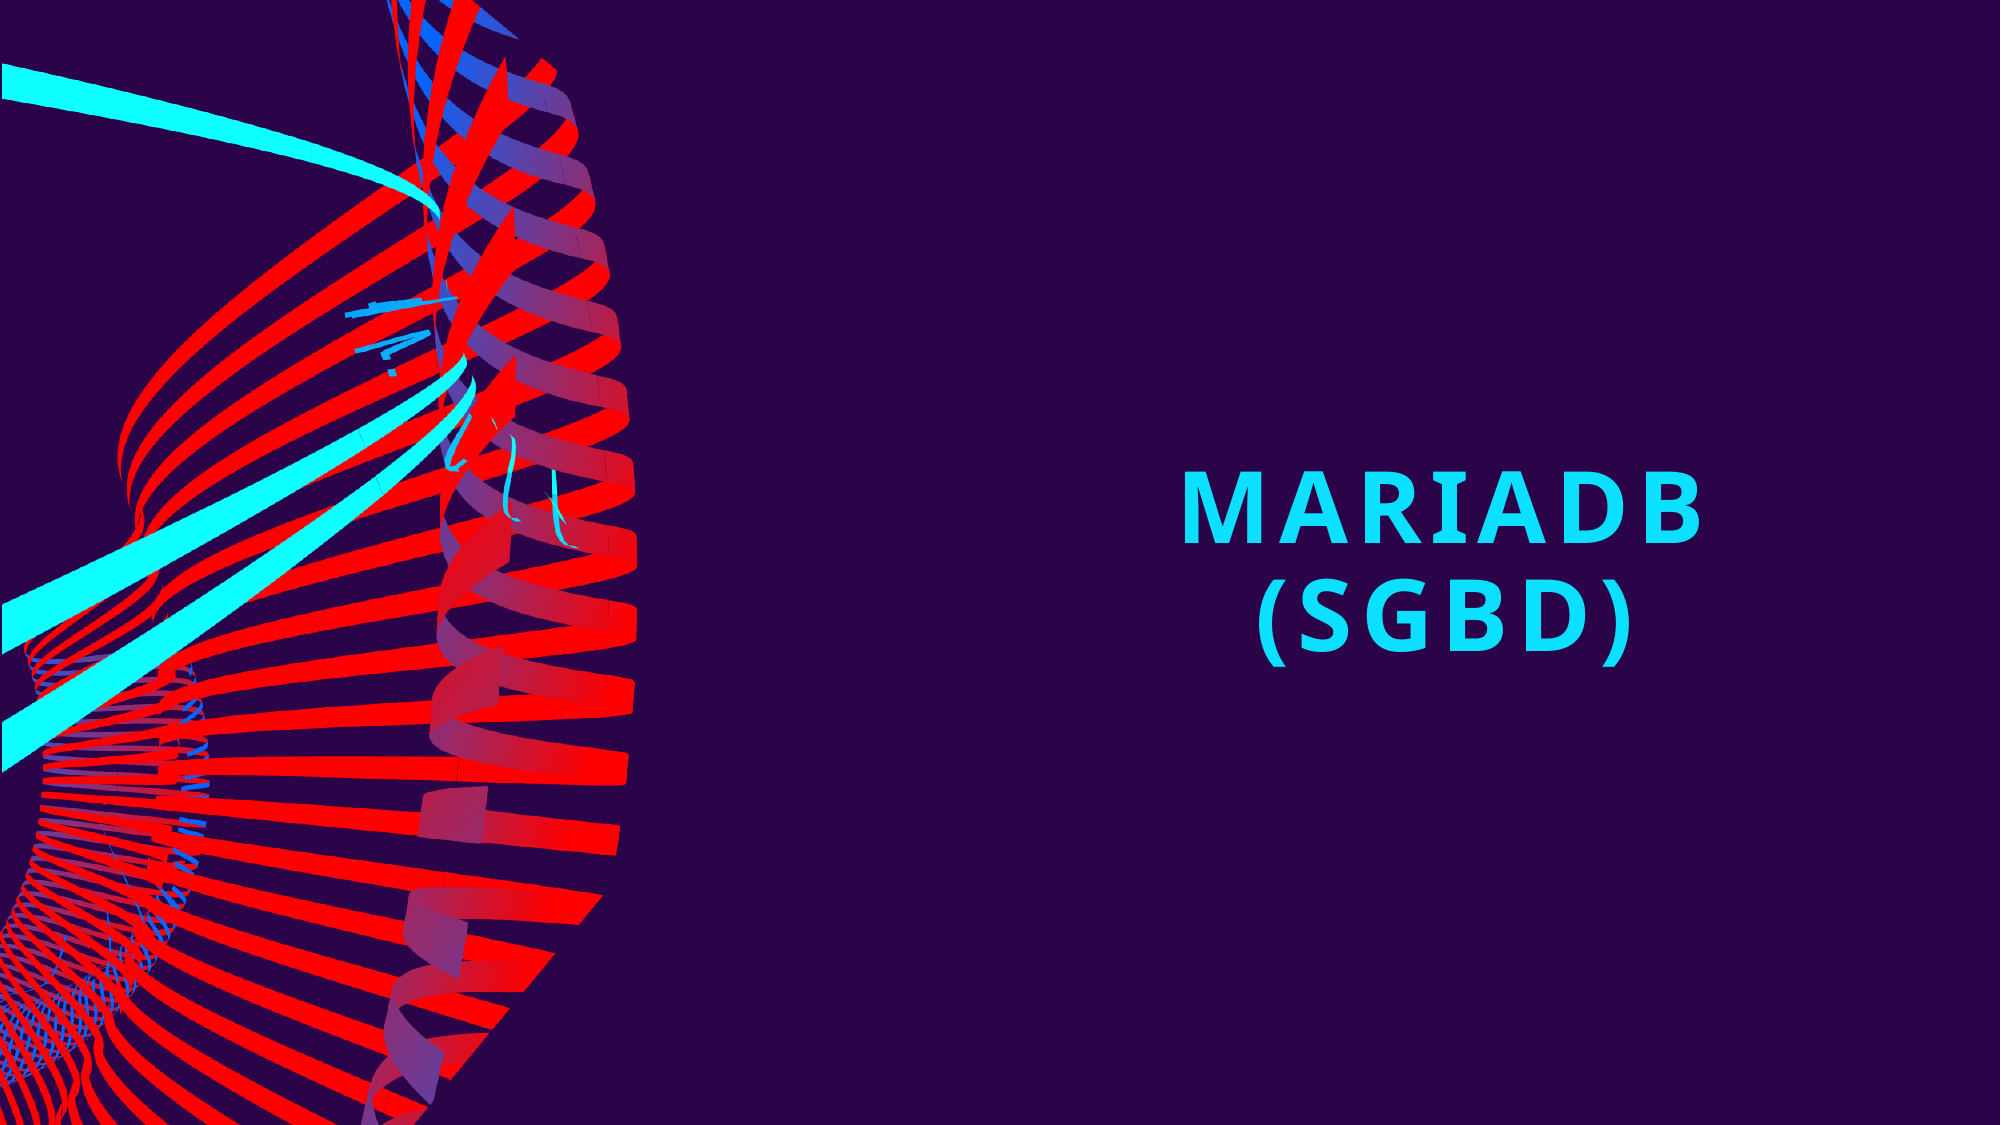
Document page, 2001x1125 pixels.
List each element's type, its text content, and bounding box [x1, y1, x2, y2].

title MariaDB (SGBD) [890, 449, 2000, 837]
picture [0, 0, 2000, 1125]
